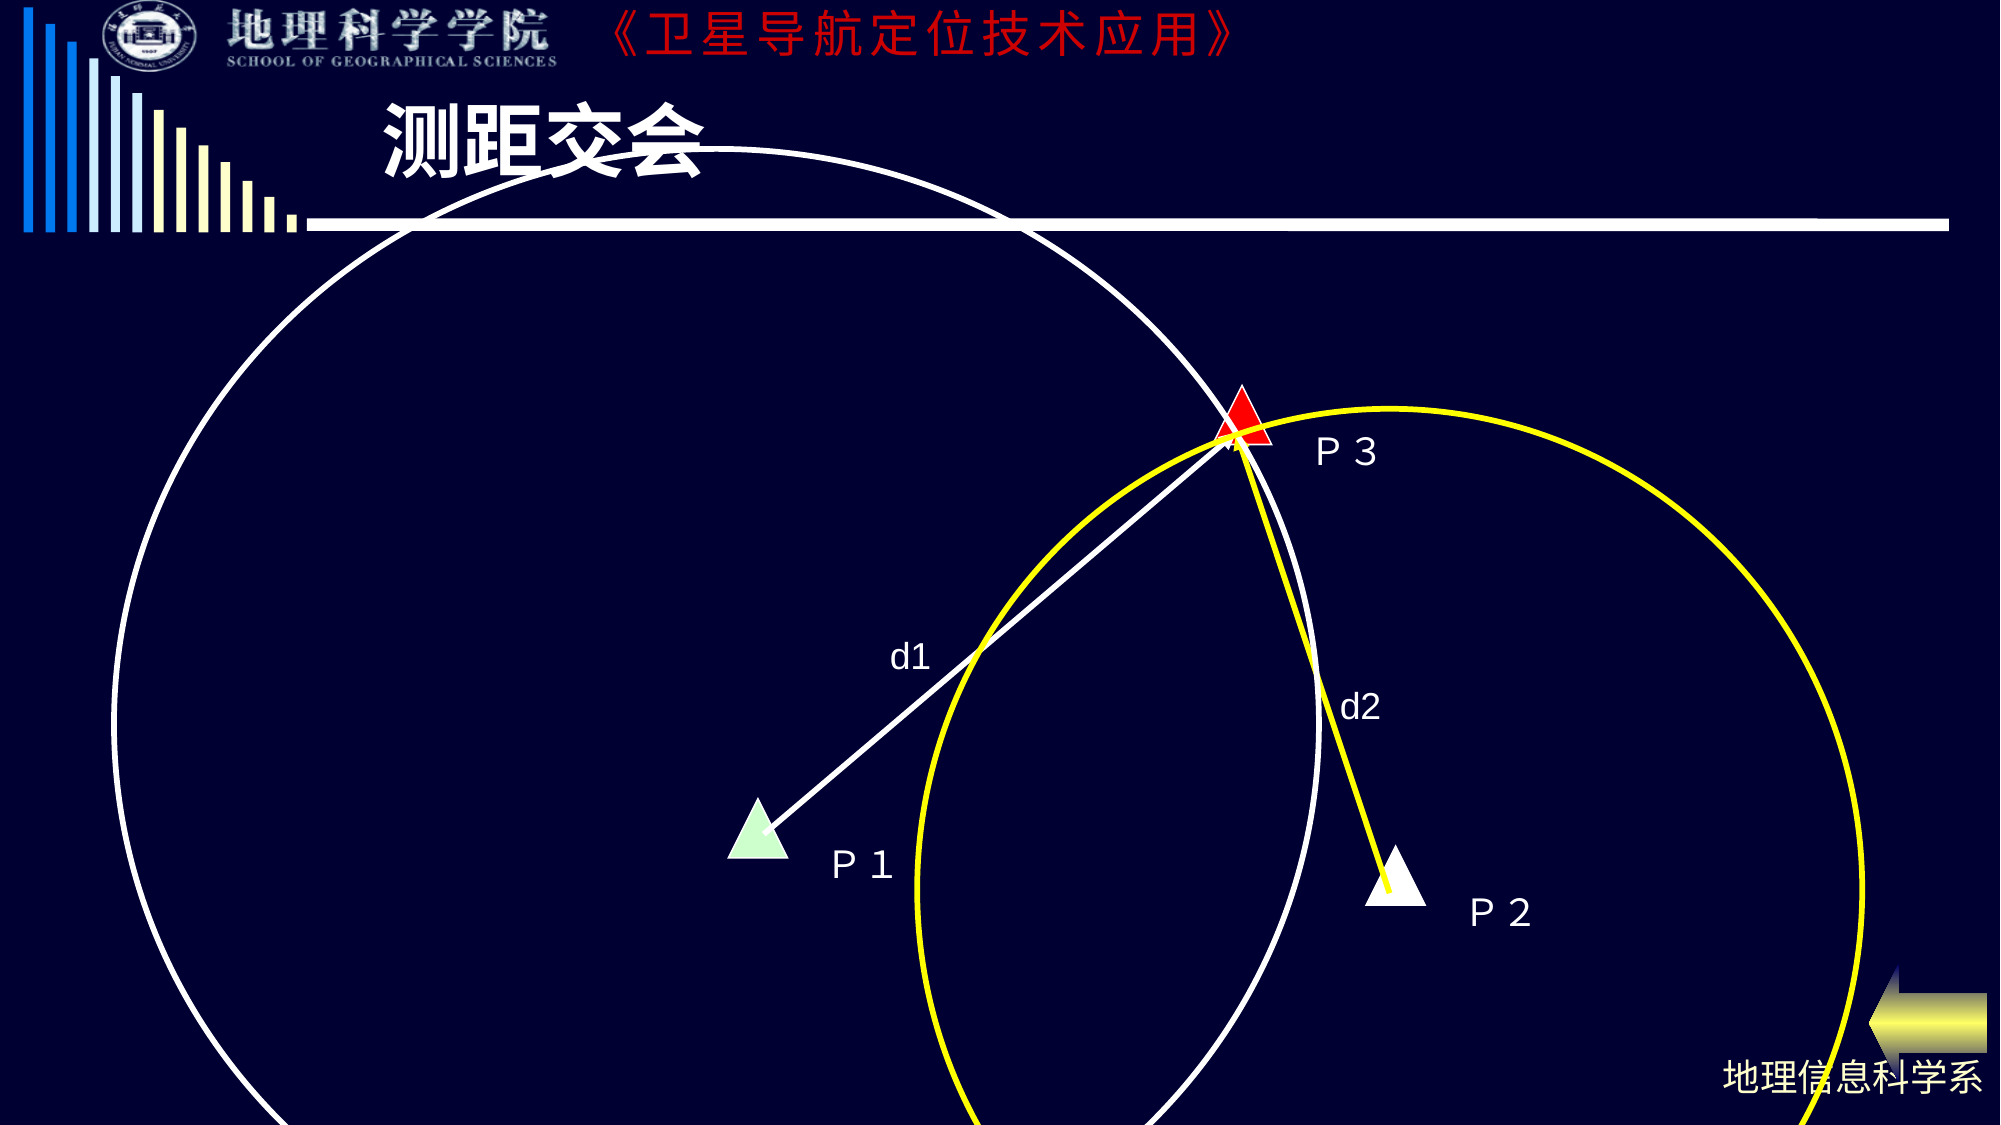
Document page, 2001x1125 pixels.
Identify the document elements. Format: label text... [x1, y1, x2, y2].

text_box [917, 409, 1863, 1125]
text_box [1212, 385, 1402, 482]
text_box [113, 148, 1207, 1125]
text_box [1869, 964, 1988, 1083]
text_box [1365, 845, 1556, 942]
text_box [728, 798, 918, 895]
text_box d1 [874, 624, 963, 685]
title 测距交会 [366, 69, 1900, 209]
text_box d2 [1324, 674, 1413, 735]
